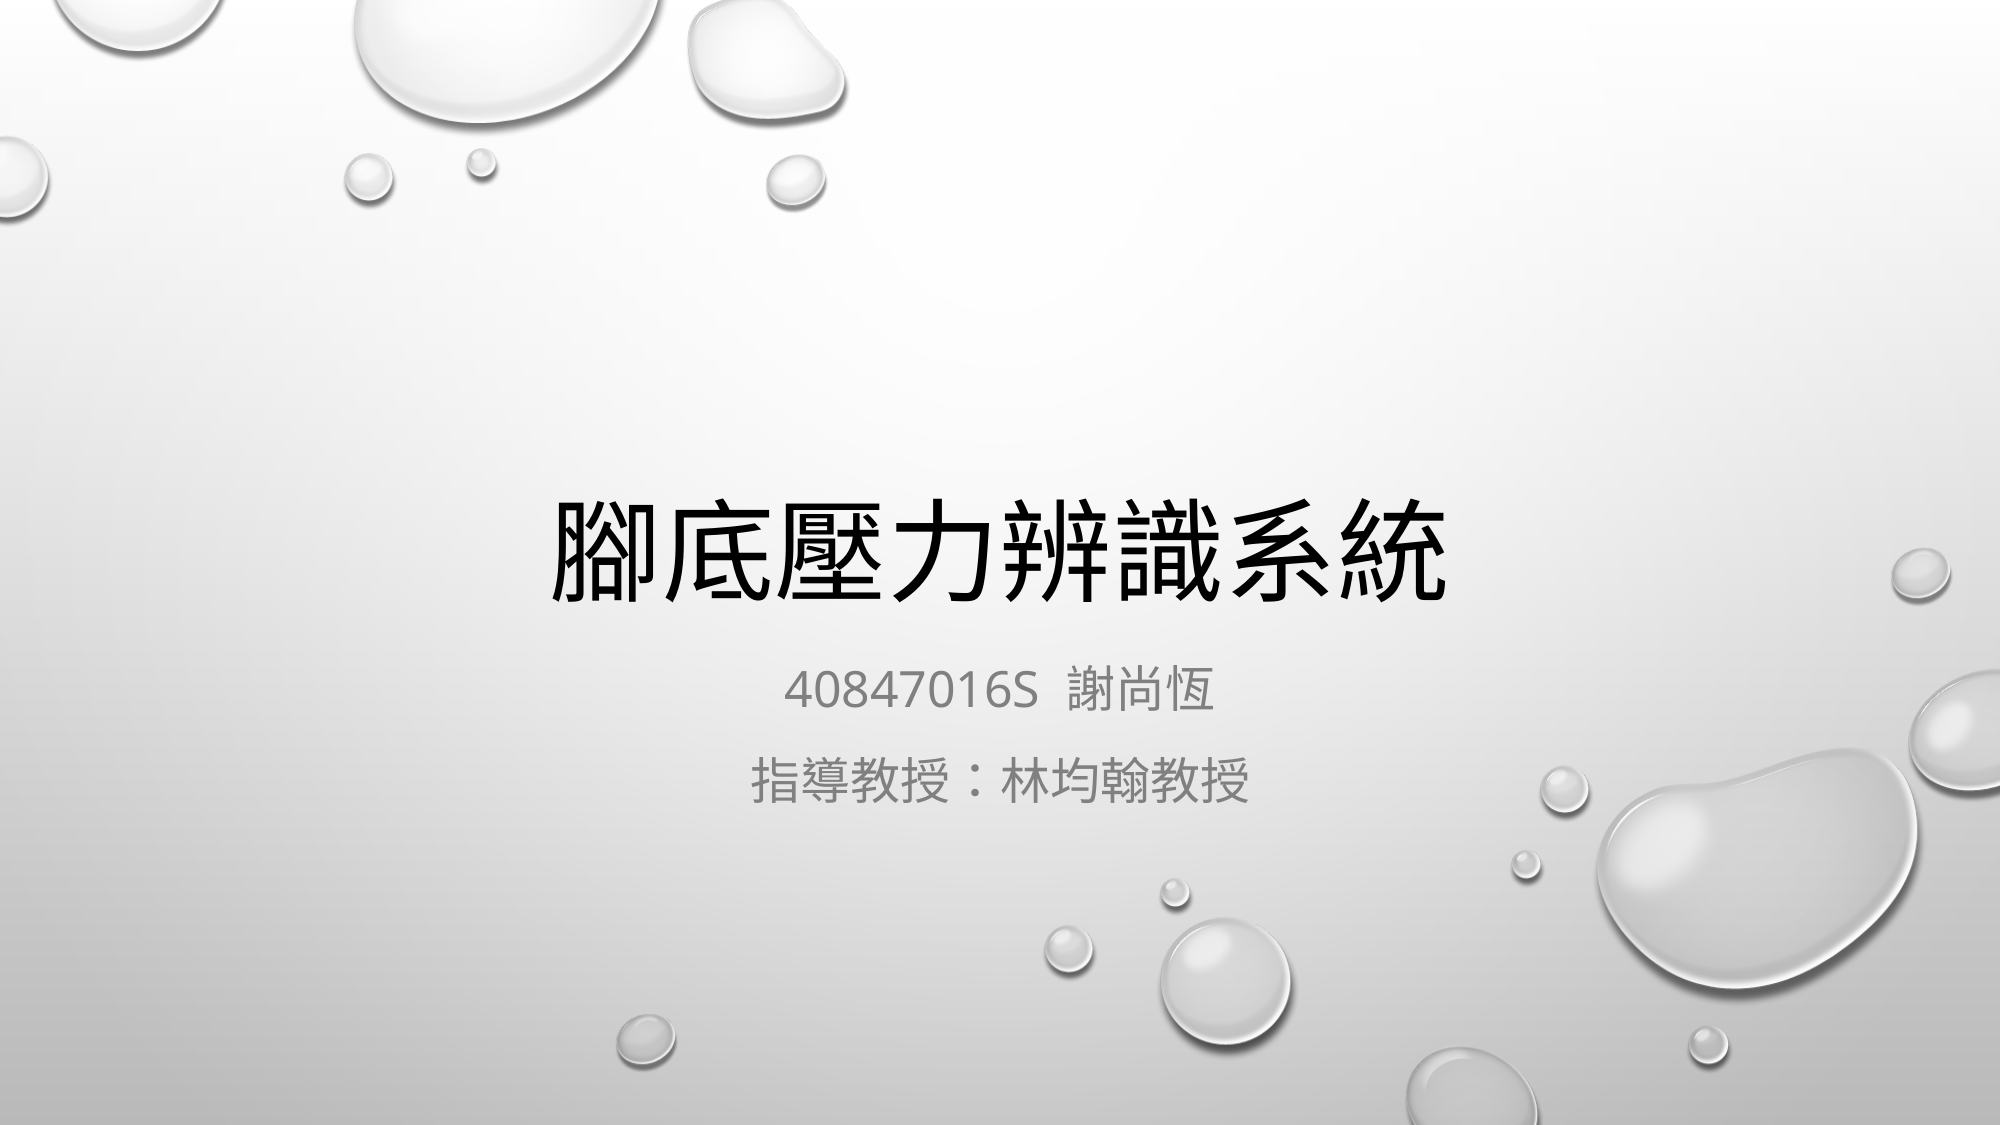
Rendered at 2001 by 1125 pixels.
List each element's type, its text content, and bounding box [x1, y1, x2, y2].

picture [0, 0, 2000, 1125]
title 腳底壓力辨識系統 [287, 213, 1713, 625]
subtitle 40847016S 謝尚恆 指導教授：林均翰教授 [287, 637, 1713, 863]
